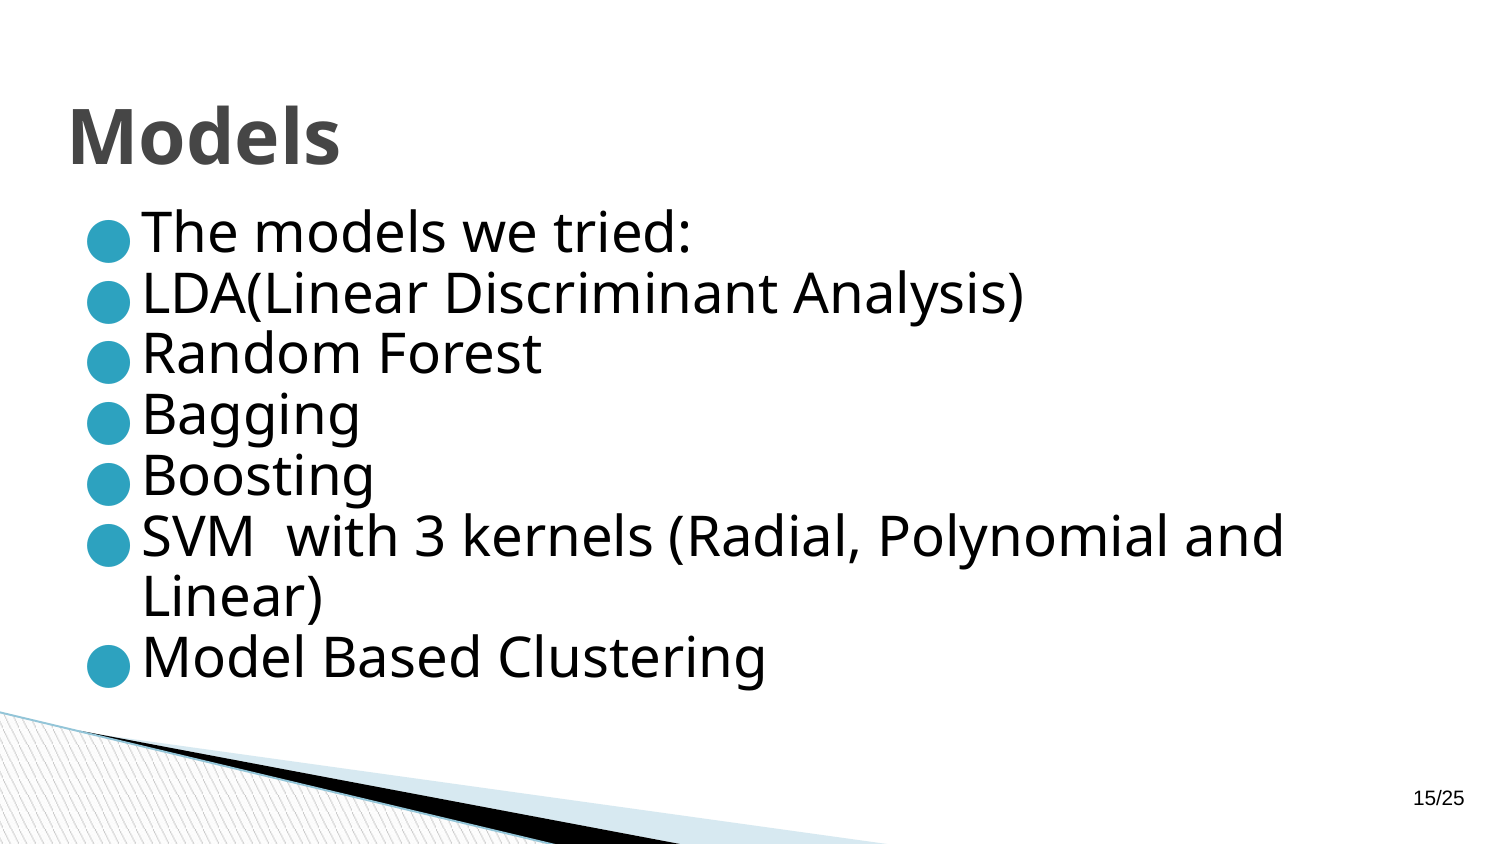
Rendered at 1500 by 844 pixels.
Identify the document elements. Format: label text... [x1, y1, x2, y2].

slide_number 15/25 [1389, 764, 1480, 830]
title Models [51, 72, 1449, 167]
list The models we tried: LDA(Linear Discriminant Analysis) Random Forest Bagging Boosting SVM with 3 kernels (Radial, Polynomial and Linear) Model Based Clustering [51, 189, 1449, 750]
